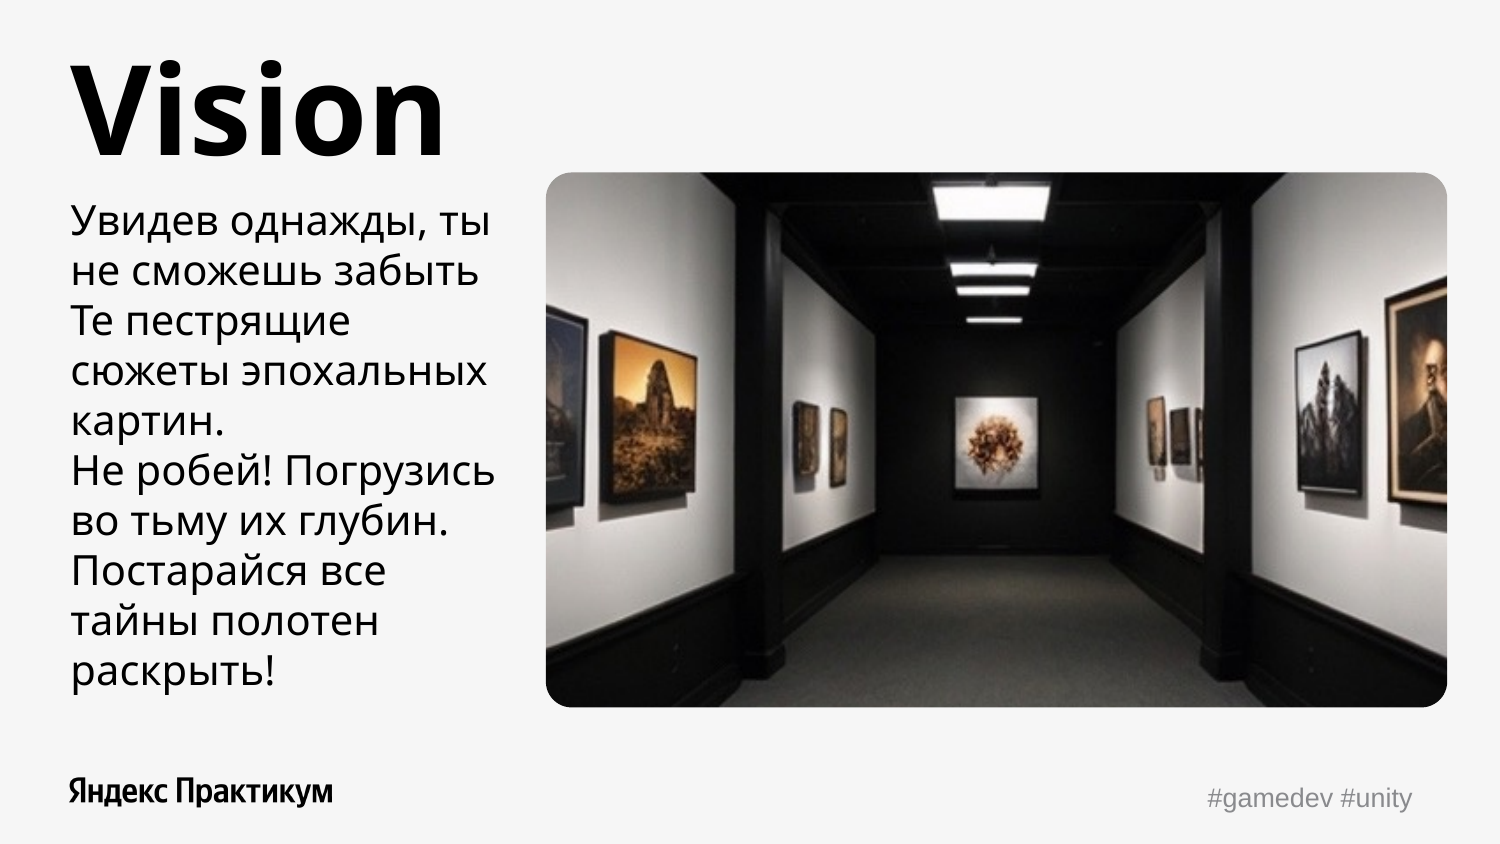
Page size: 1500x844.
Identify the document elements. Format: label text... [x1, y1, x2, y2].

title Vision [55, 15, 801, 189]
picture [67, 773, 336, 808]
subtitle Увидев однажды, ты не сможешь забыть Те пестрящие сюжеты эпохальных картин. Не робей! Погрузись во тьму их глубин. Постарайся все тайны полотен раскрыть! [55, 178, 517, 708]
picture [545, 172, 1448, 708]
